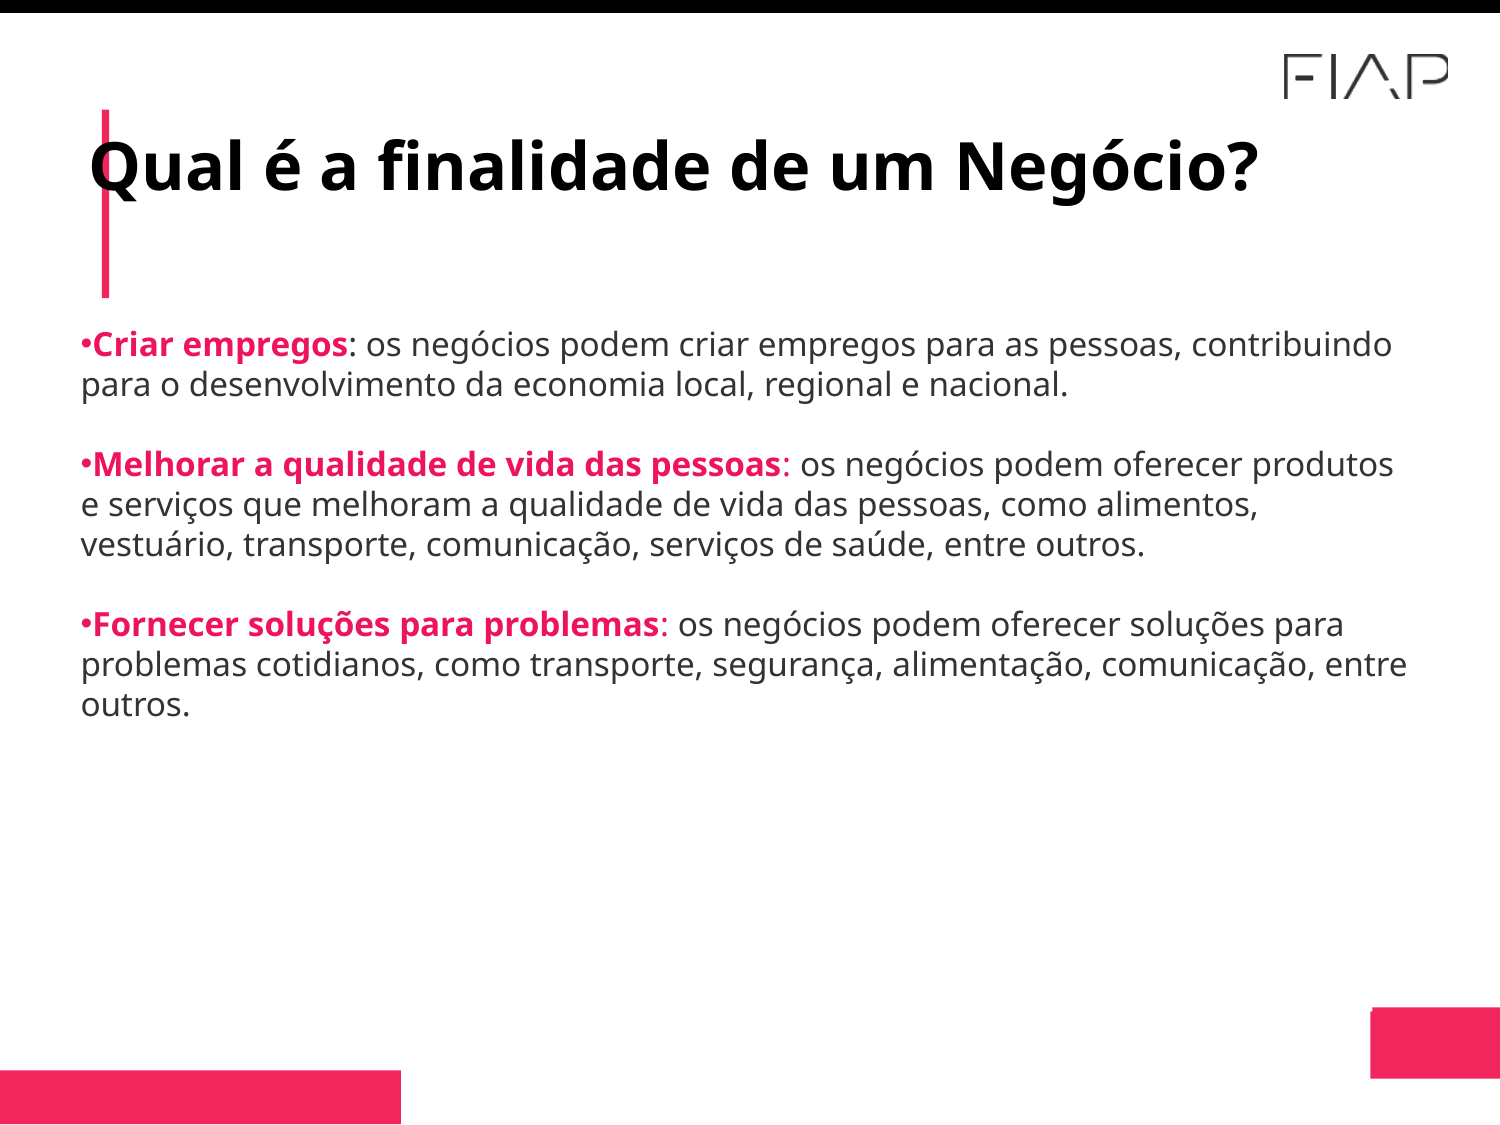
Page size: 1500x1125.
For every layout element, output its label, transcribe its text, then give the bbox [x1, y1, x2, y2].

text_box Criar empregos: os negócios podem criar empregos para as pessoas, contribuindo para o desenvolvimento da economia local, regional e nacional. Melhorar a qualidade de vida das pessoas: os negócios podem oferecer produtos e serviços que melhoram a qualidade de vida das pessoas, como alimentos, vestuário, transporte, comunicação, serviços de saúde, entre outros. Fornecer soluções para problemas: os negócios podem oferecer soluções para problemas cotidianos, como transporte, segurança, alimentação, comunicação, entre outros. [65, 316, 1435, 816]
text_box Qual é a finalidade de um Negócio? [73, 116, 1275, 212]
text_box [101, 212, 110, 299]
text_box [101, 109, 110, 116]
text_box [1372, 1007, 1500, 1075]
picture [1284, 53, 1448, 99]
text_box [0, 0, 1500, 13]
